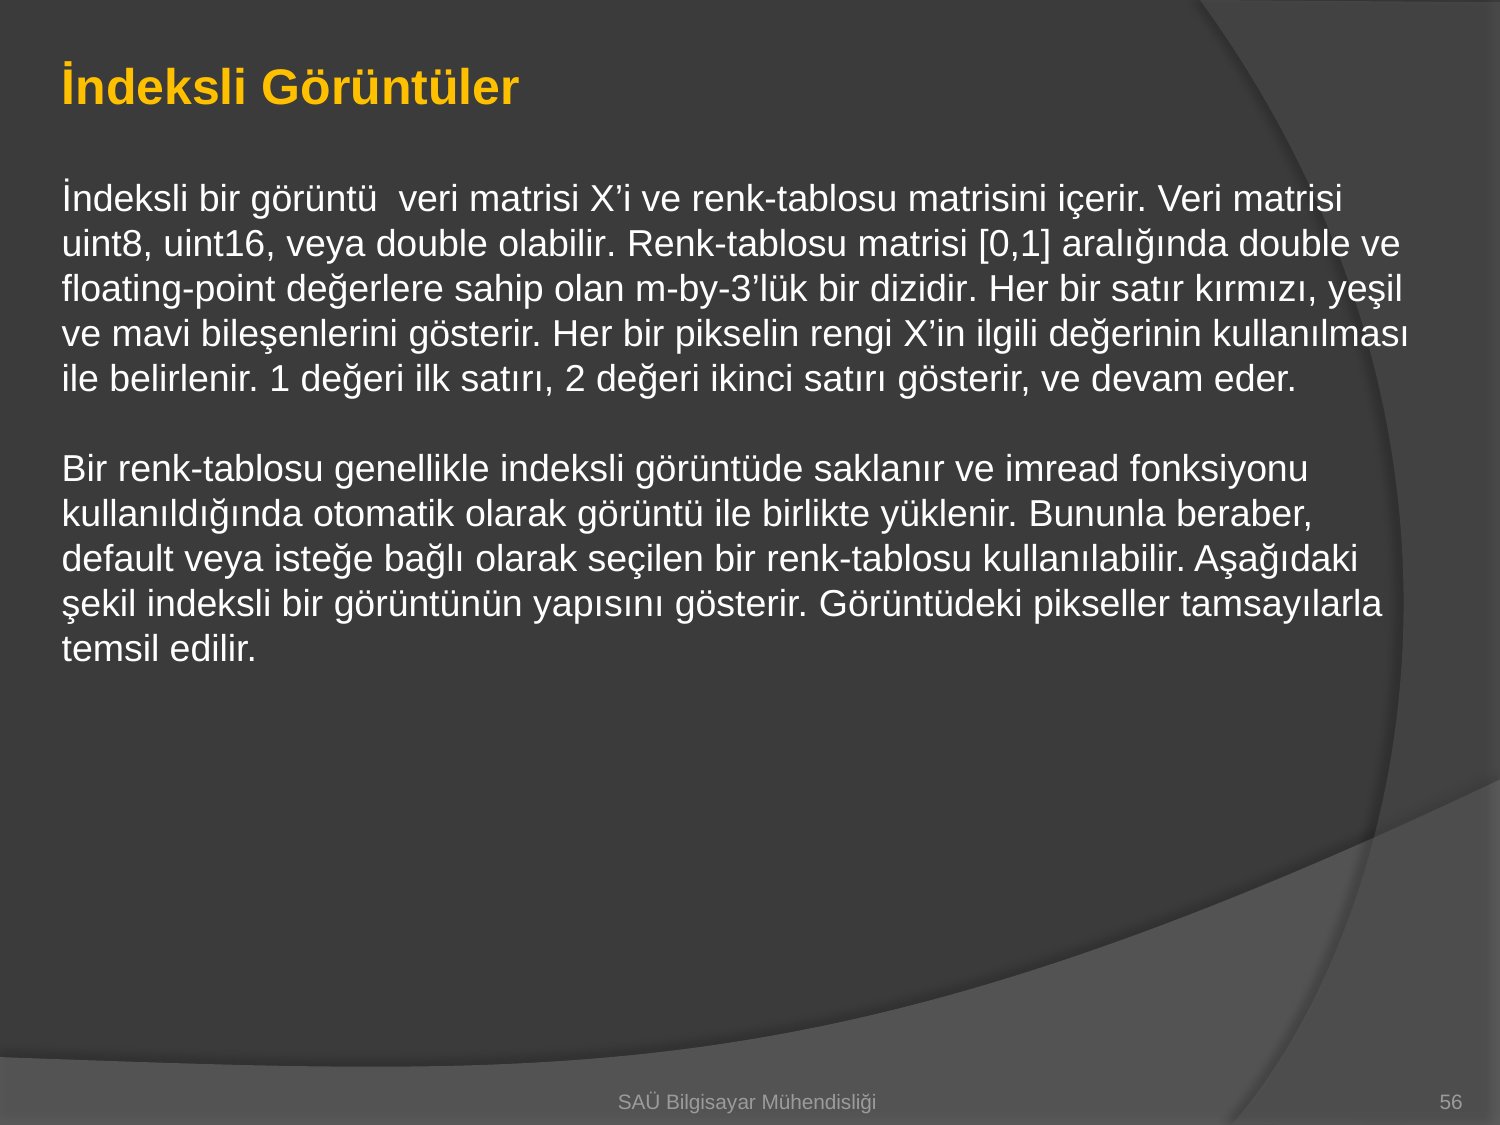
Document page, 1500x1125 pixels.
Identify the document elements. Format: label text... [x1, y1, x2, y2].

slide_number 56 [1337, 1053, 1463, 1114]
text_box İndeksli Görüntüler İndeksli bir görüntü veri matrisi X’i ve renk-tablosu matrisini içerir. Veri matrisi uint8, uint16, veya double olabilir. Renk-tablosu matrisi [0,1] aralığında double ve floating-point değerlere sahip olan m-by-3’lük bir dizidir. Her bir satır kırmızı, yeşil ve mavi bileşenlerini gösterir. Her bir pikselin rengi X’in ilgili değerinin kullanılması ile belirlenir. 1 değeri ilk satırı, 2 değeri ikinci satırı gösterir, ve devam eder. Bir renk-tablosu genellikle indeksli görüntüde saklanır ve imread fonksiyonu kullanıldığında otomatik olarak görüntü ile birlikte yüklenir. Bununla beraber, default veya isteğe bağlı olarak seçilen bir renk-tablosu kullanılabilir. Aşağıdaki şekil indeksli bir görüntünün yapısını gösterir. Görüntüdeki pikseller tamsayılarla temsil edilir. [46, 46, 1442, 677]
footer SAÜ Bilgisayar Mühendisliği [512, 1053, 988, 1114]
